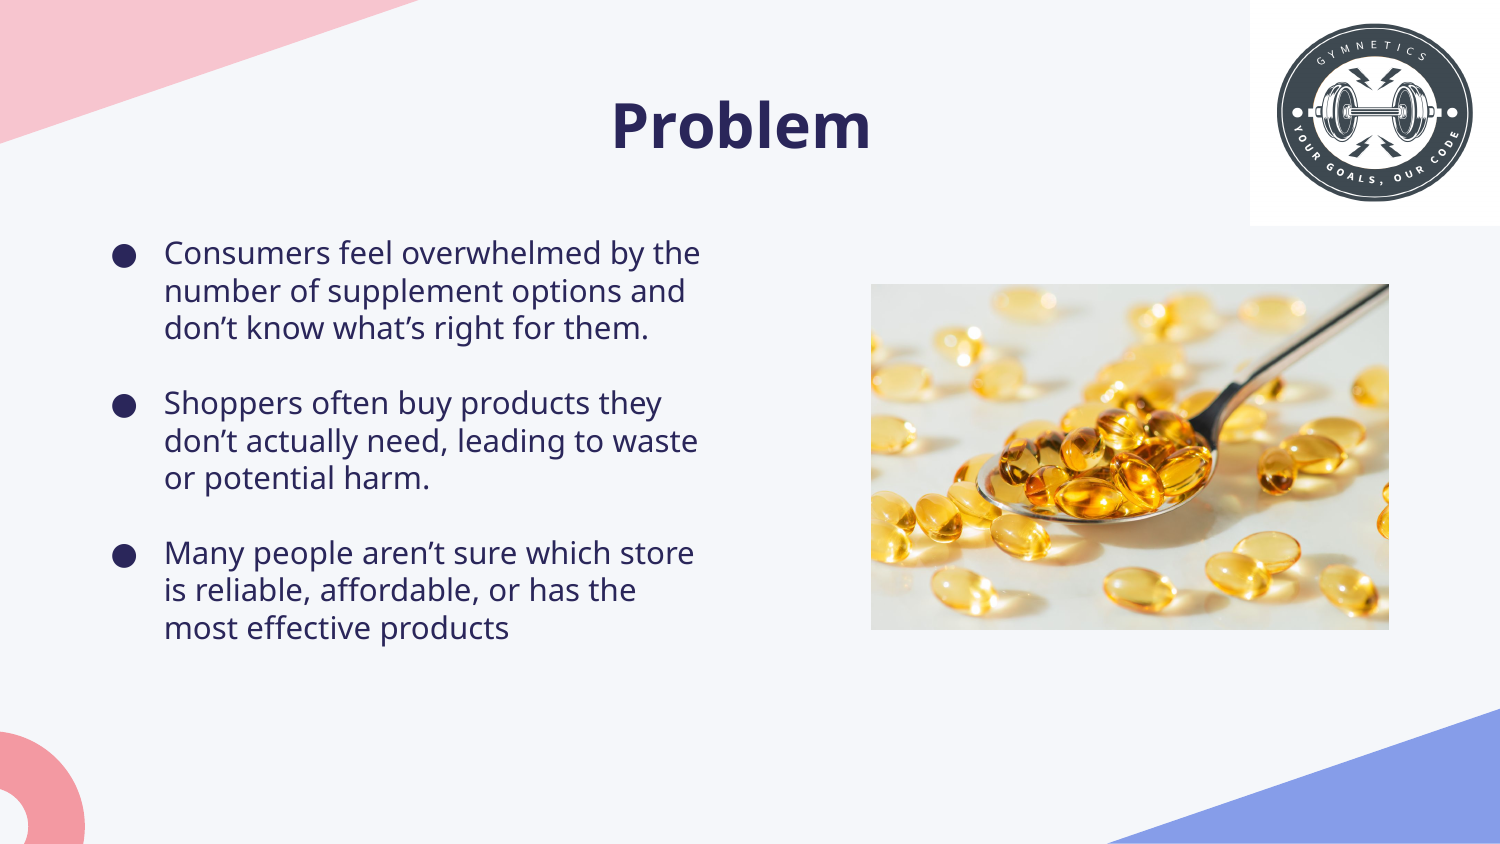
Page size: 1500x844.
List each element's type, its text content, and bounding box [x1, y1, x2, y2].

title Problem [118, 71, 1245, 166]
picture [871, 284, 1389, 630]
text_box Consumers feel overwhelmed by the number of supplement options and don’t know what’s right for them. Shoppers often buy products they don’t actually need, leading to waste or potential harm. Many people aren’t sure which store is reliable, affordable, or has the most effective products [73, 218, 722, 811]
picture [1250, 0, 1500, 226]
